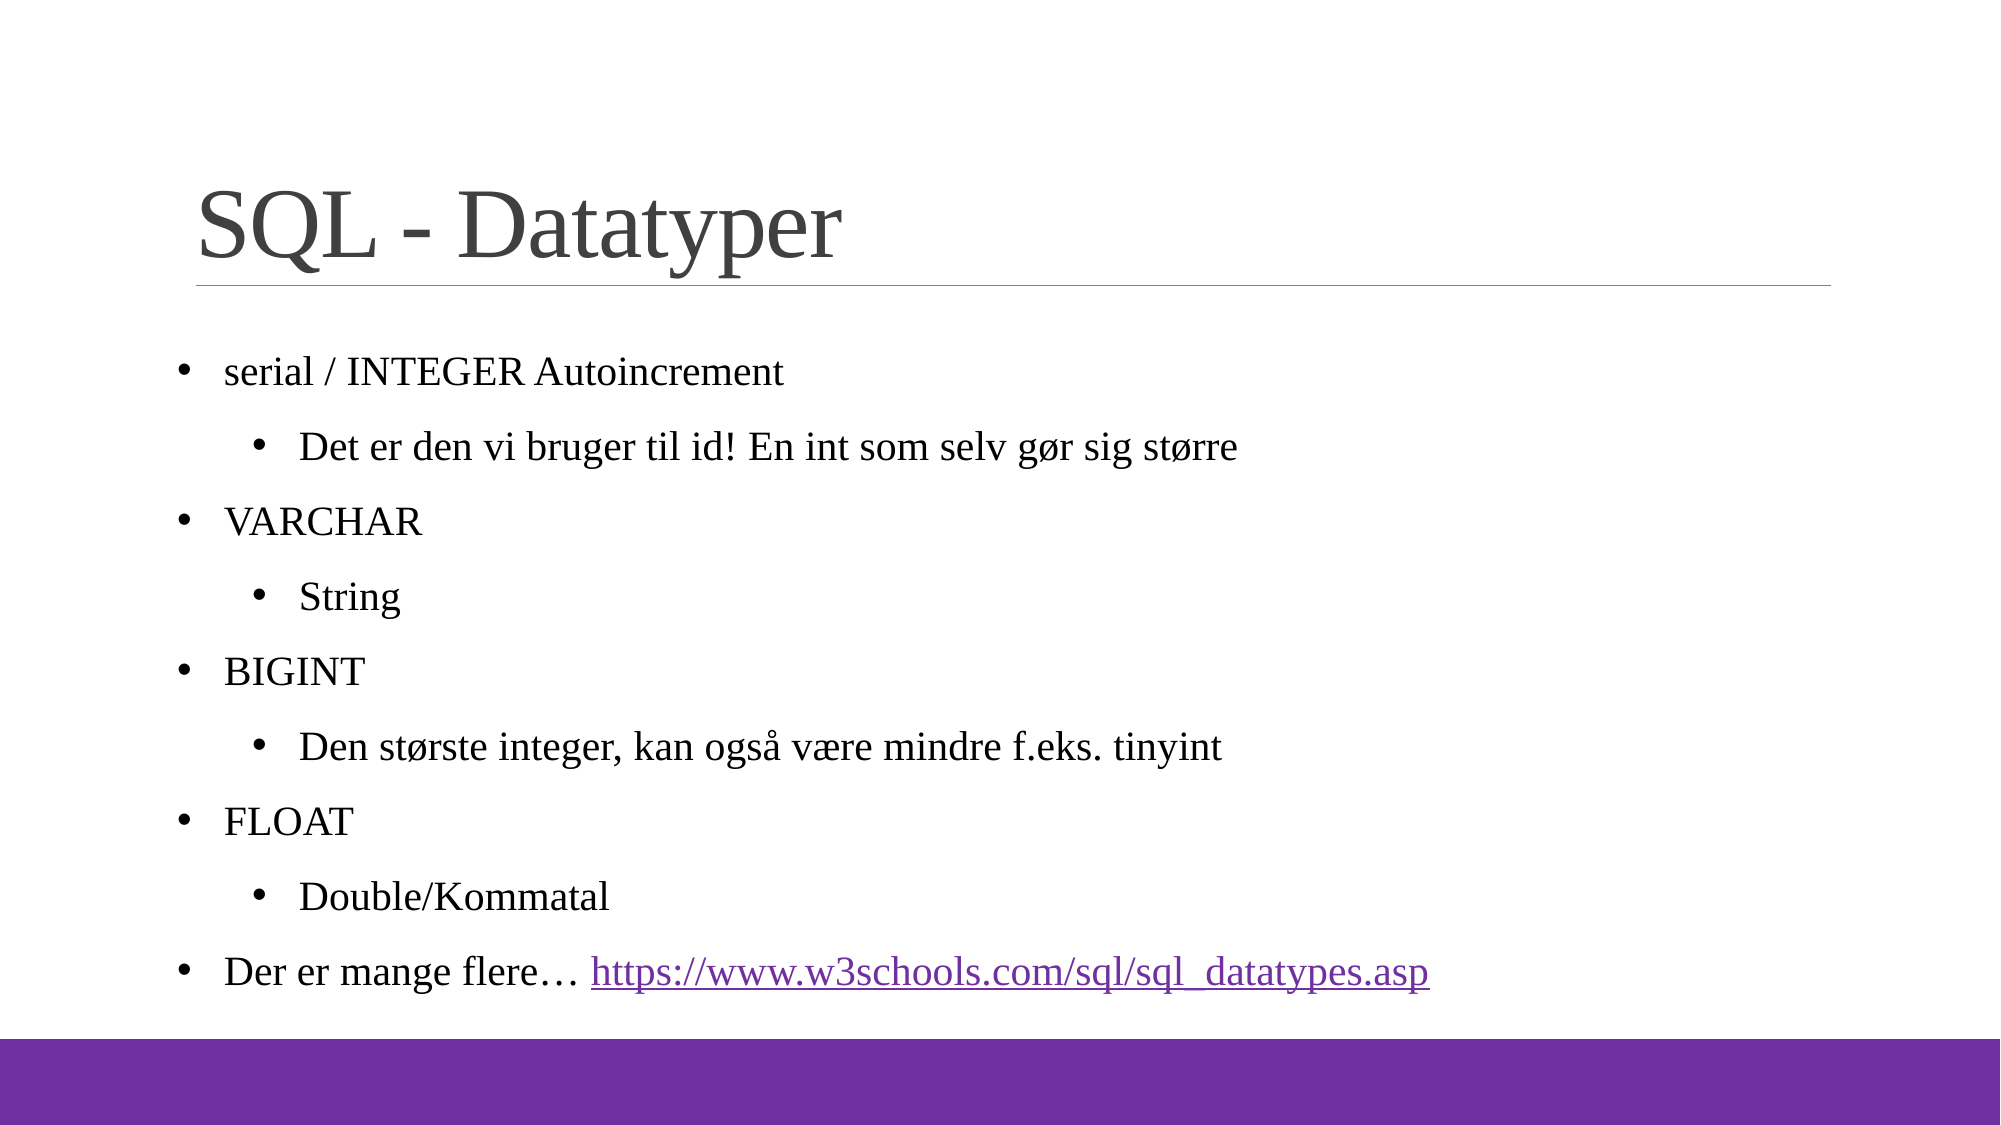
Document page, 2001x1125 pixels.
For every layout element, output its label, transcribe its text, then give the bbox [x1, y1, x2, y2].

text_box serial / INTEGER Autoincrement Det er den vi bruger til id! En int som selv gør sig større VARCHAR String BIGINT Den største integer, kan også være mindre f.eks. tinyint FLOAT Double/Kommatal Der er mange flere… https://www.w3schools.com/sql/sql_datatypes.asp [162, 311, 1838, 1125]
title SQL - Datatyper [180, 47, 1830, 285]
